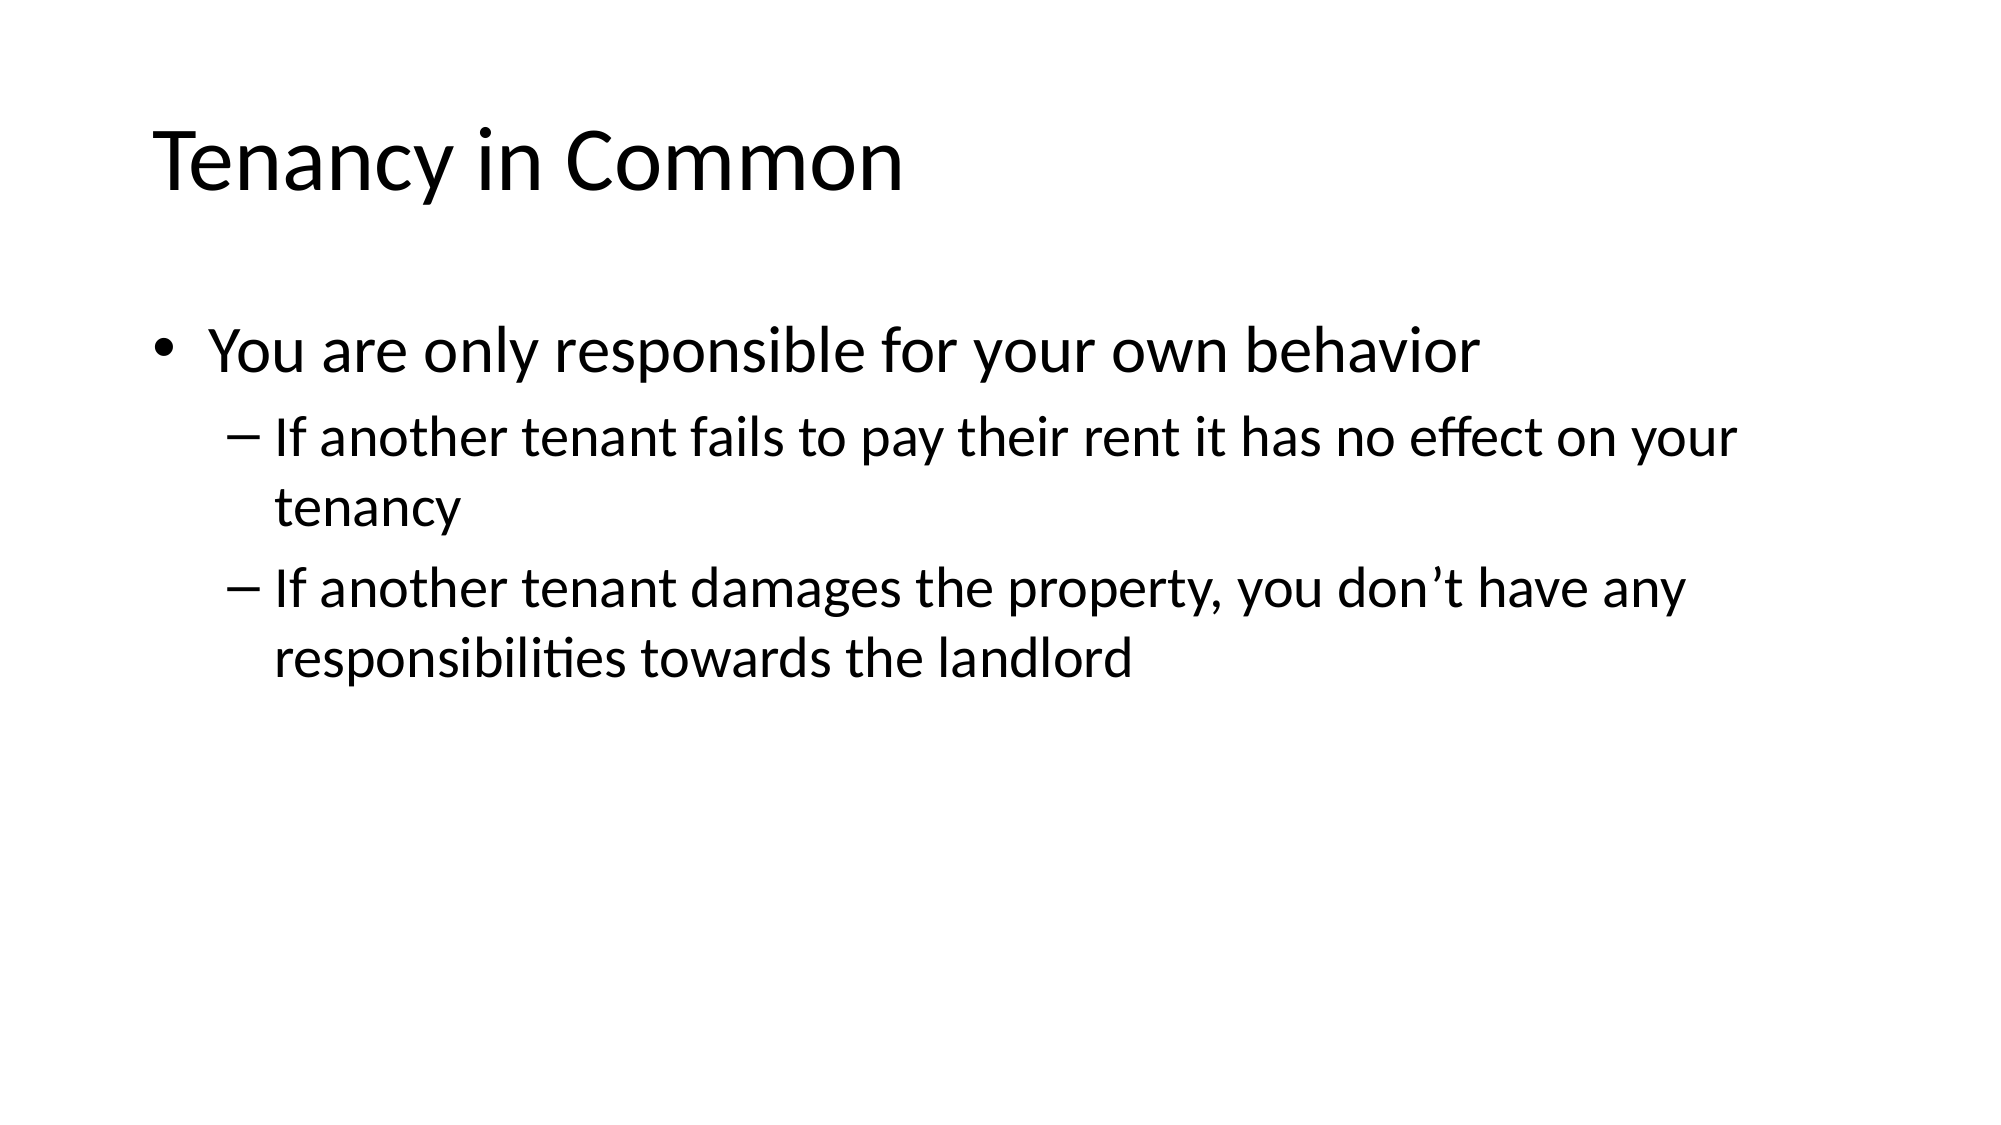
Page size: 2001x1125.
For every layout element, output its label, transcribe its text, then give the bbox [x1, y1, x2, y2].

list You are only responsible for your own behavior If another tenant fails to pay their rent it has no effect on your tenancy If another tenant damages the property, you don’t have any responsibilities towards the landlord [137, 298, 1863, 1013]
title Tenancy in Common [137, 45, 1863, 263]
